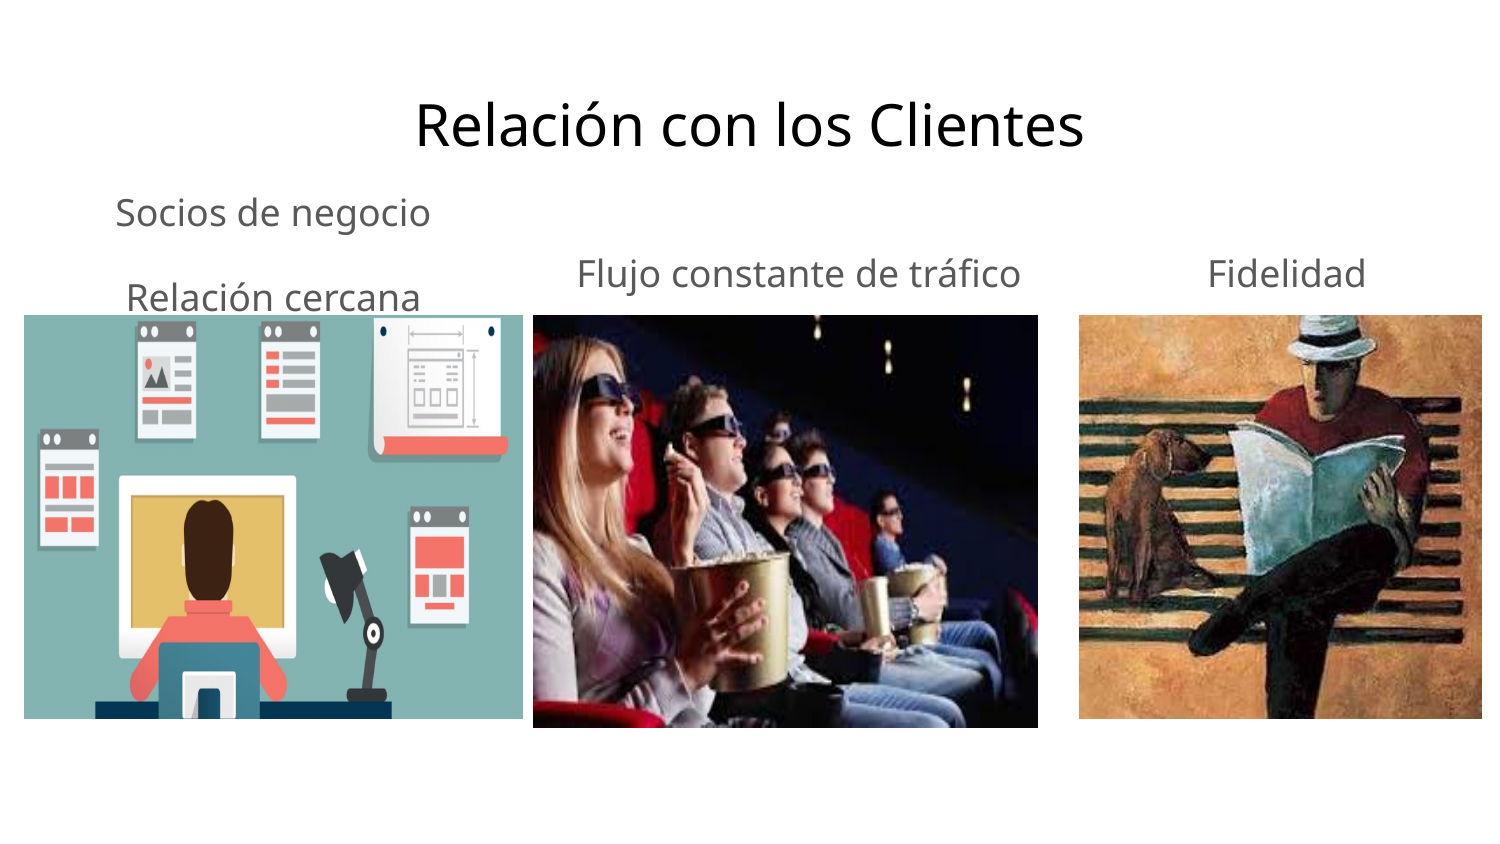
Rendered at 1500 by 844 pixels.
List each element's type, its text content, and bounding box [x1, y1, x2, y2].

picture [533, 315, 1039, 729]
picture [24, 315, 523, 719]
list Flujo constante de tráfico [550, 228, 1038, 305]
picture [1078, 315, 1482, 719]
title Relación con los Clientes [51, 72, 1449, 167]
list Fidelidad [1037, 228, 1500, 305]
list Socios de negocio Relación cercana [24, 166, 523, 243]
